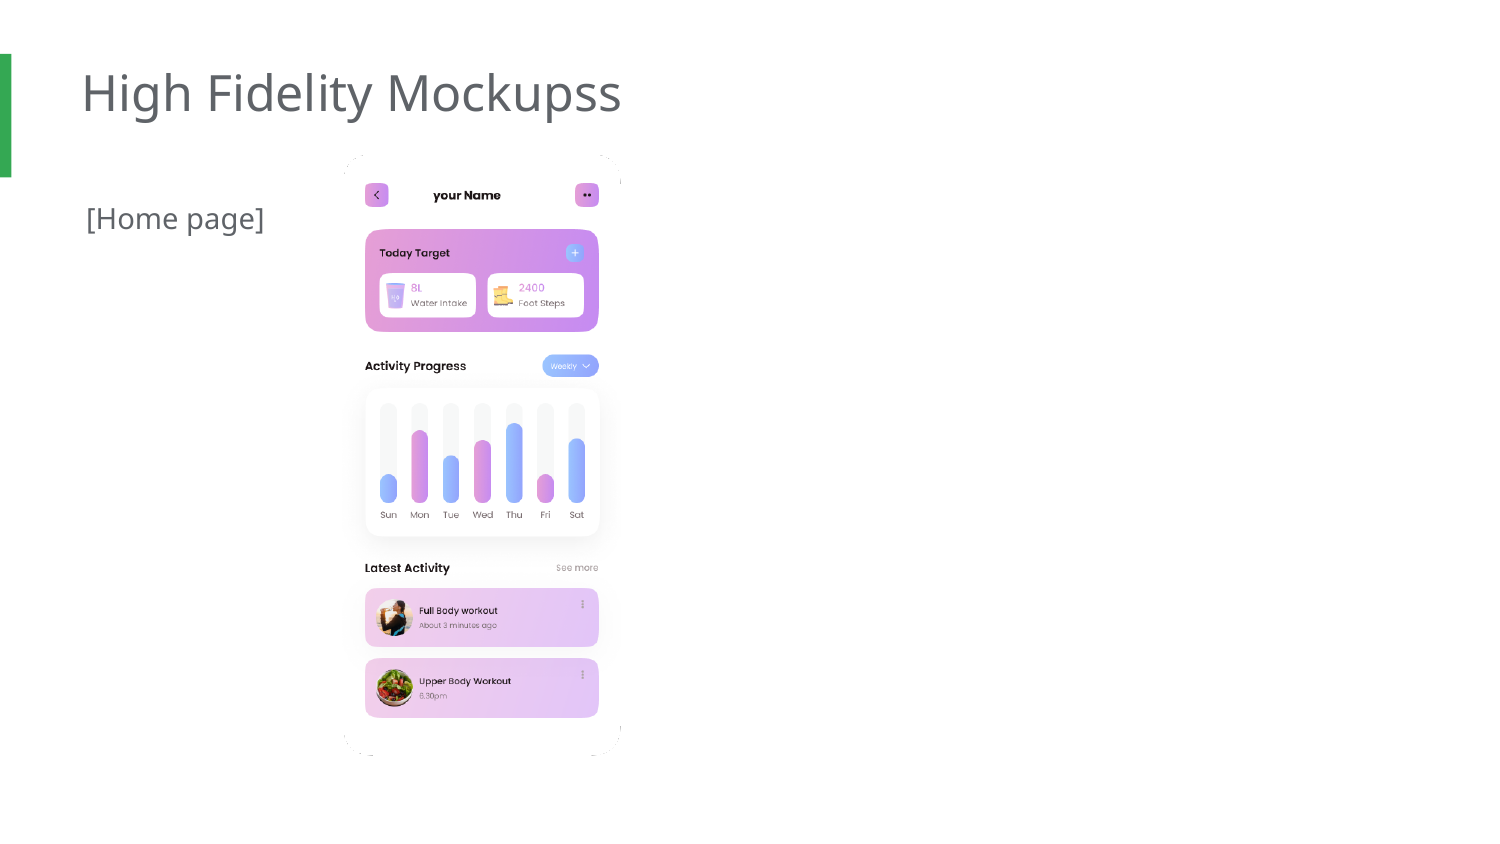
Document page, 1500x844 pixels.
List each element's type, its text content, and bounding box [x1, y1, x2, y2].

text_box High Fidelity Mockupss [81, 46, 1230, 137]
picture [341, 153, 621, 756]
text_box [Home page] [85, 167, 336, 303]
